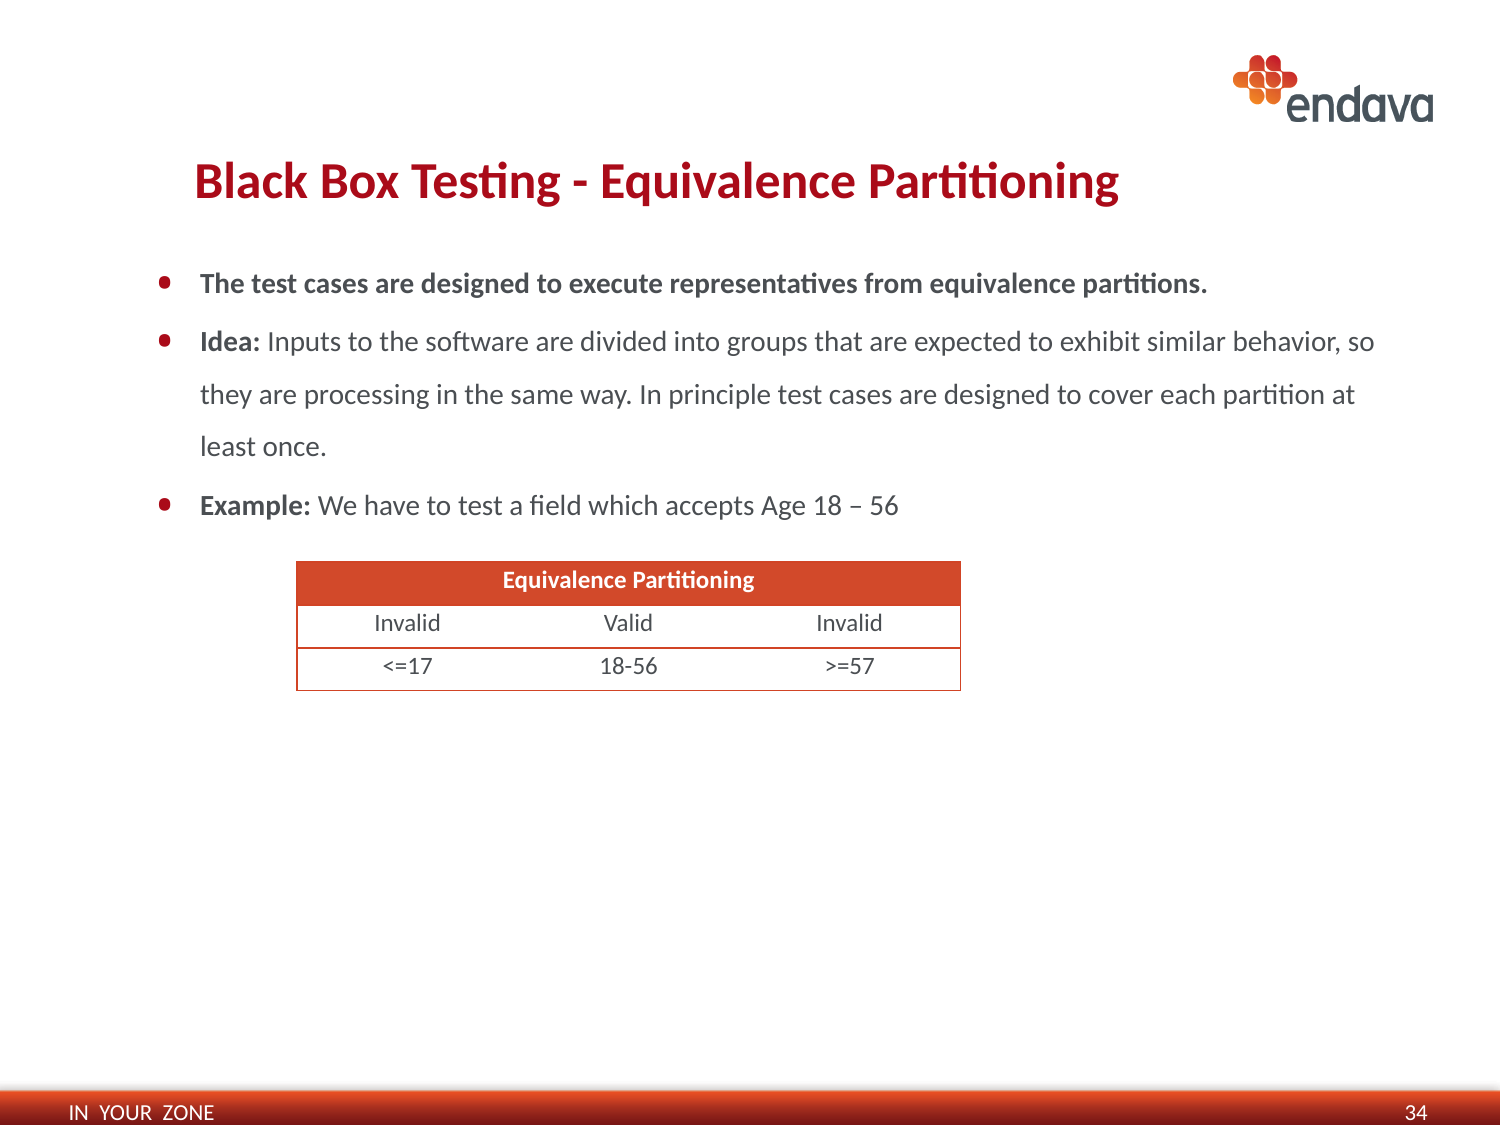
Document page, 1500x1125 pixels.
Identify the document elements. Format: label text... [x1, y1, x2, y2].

table_cell 18-56 [518, 649, 739, 690]
table_cell Invalid [739, 606, 960, 647]
slide_number 34 [1377, 1080, 1429, 1125]
title Black Box Testing - Equivalence Partitioning [194, 146, 1157, 245]
table_cell >=57 [739, 649, 960, 690]
table_cell <=17 [298, 649, 518, 690]
list The test cases are designed to execute representatives from equivalence partitions. Idea: Inputs to the software are divided into groups that are expected to exhibit similar behavior, so they are processing in the same way. In principle test cases are designed to cover each partition at least once. Example: We have to test a field which accepts Age 18 – 56 [154, 245, 1379, 939]
table_cell Invalid [298, 606, 518, 647]
picture [1233, 55, 1433, 122]
table_cell Valid [518, 606, 739, 647]
table_header Equivalence Partitioning [298, 563, 960, 604]
picture [0, 1073, 1500, 1125]
